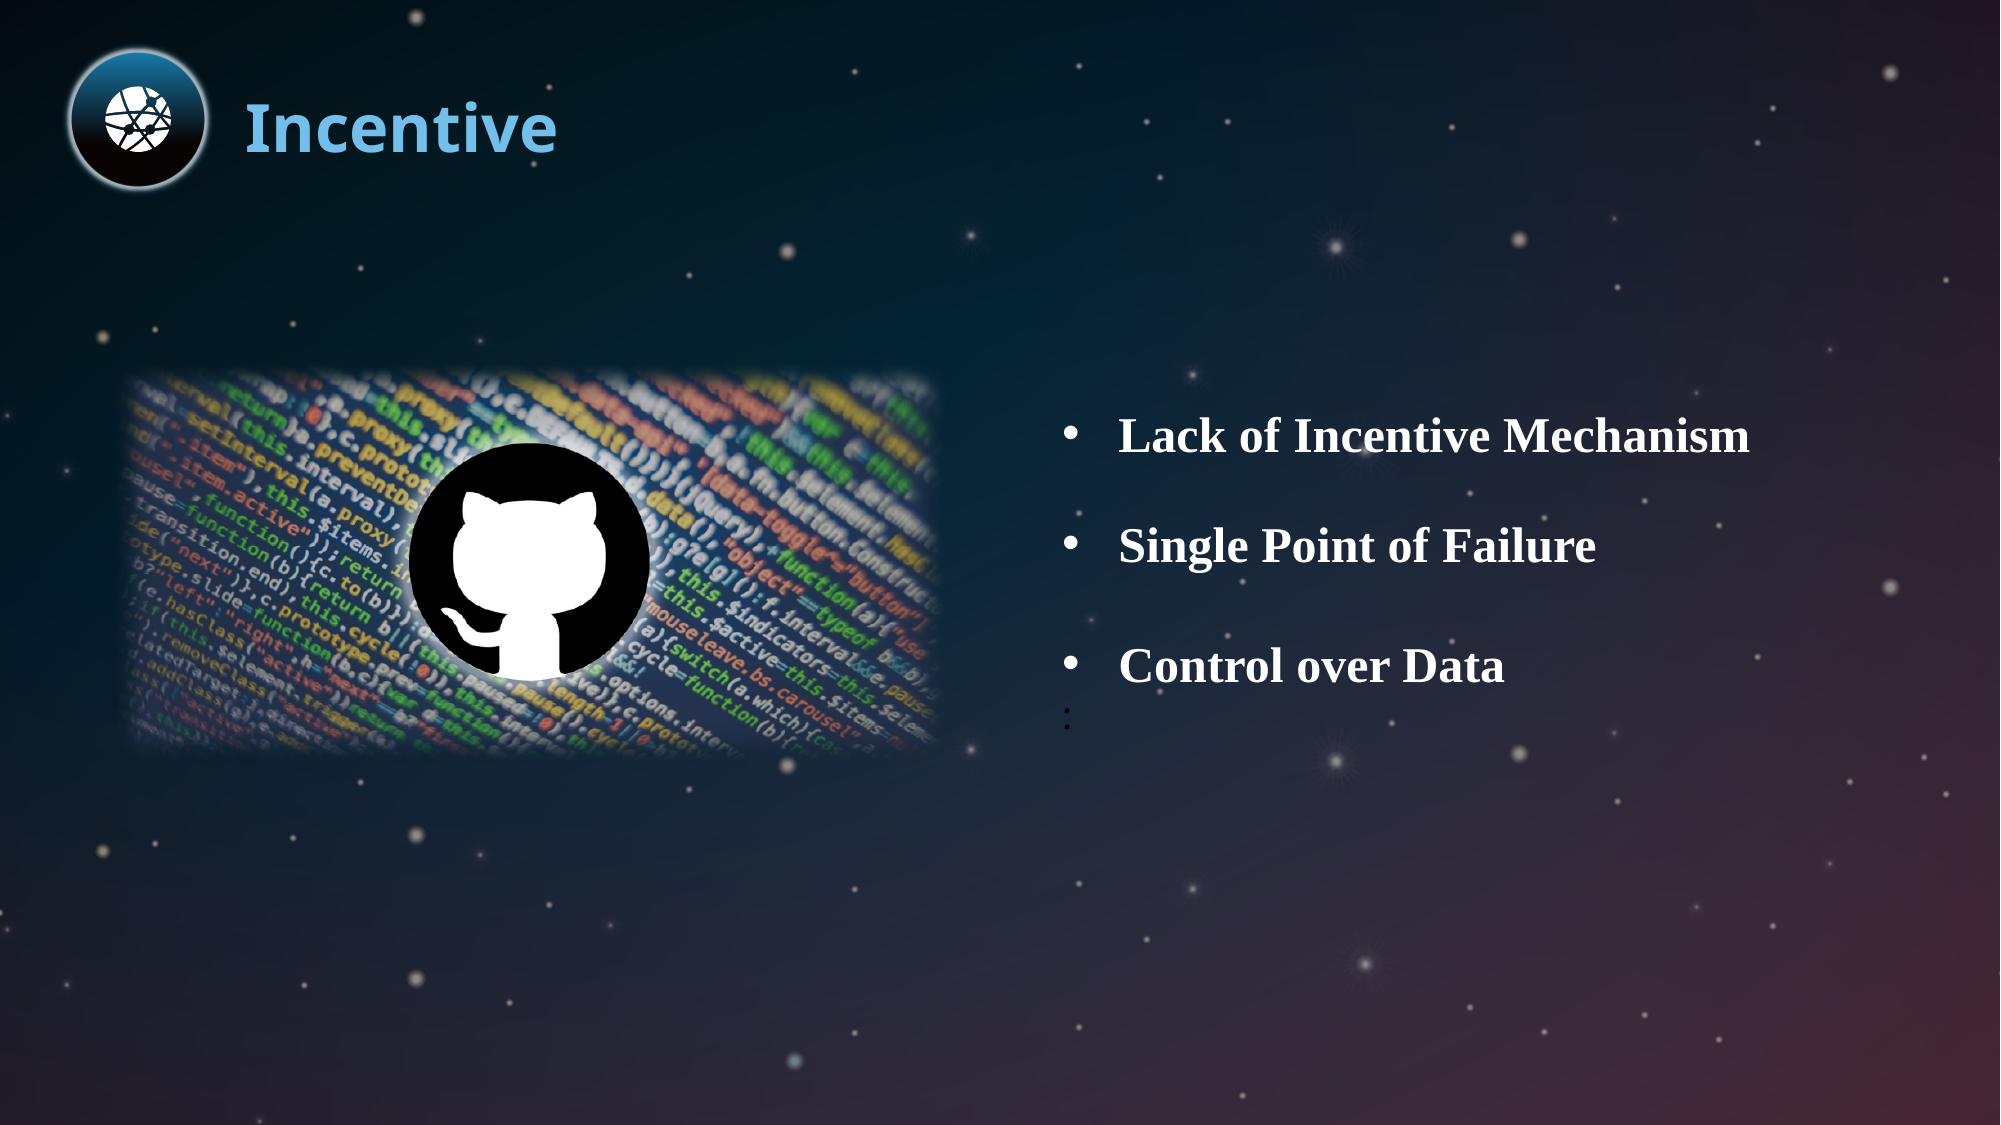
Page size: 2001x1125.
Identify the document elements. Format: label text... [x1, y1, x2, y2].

text_box Lack of Incentive Mechanism Single Point of Failure Control over Data : [1047, 394, 1837, 787]
text_box Incentive [230, 78, 575, 174]
picture [0, 0, 2000, 1125]
